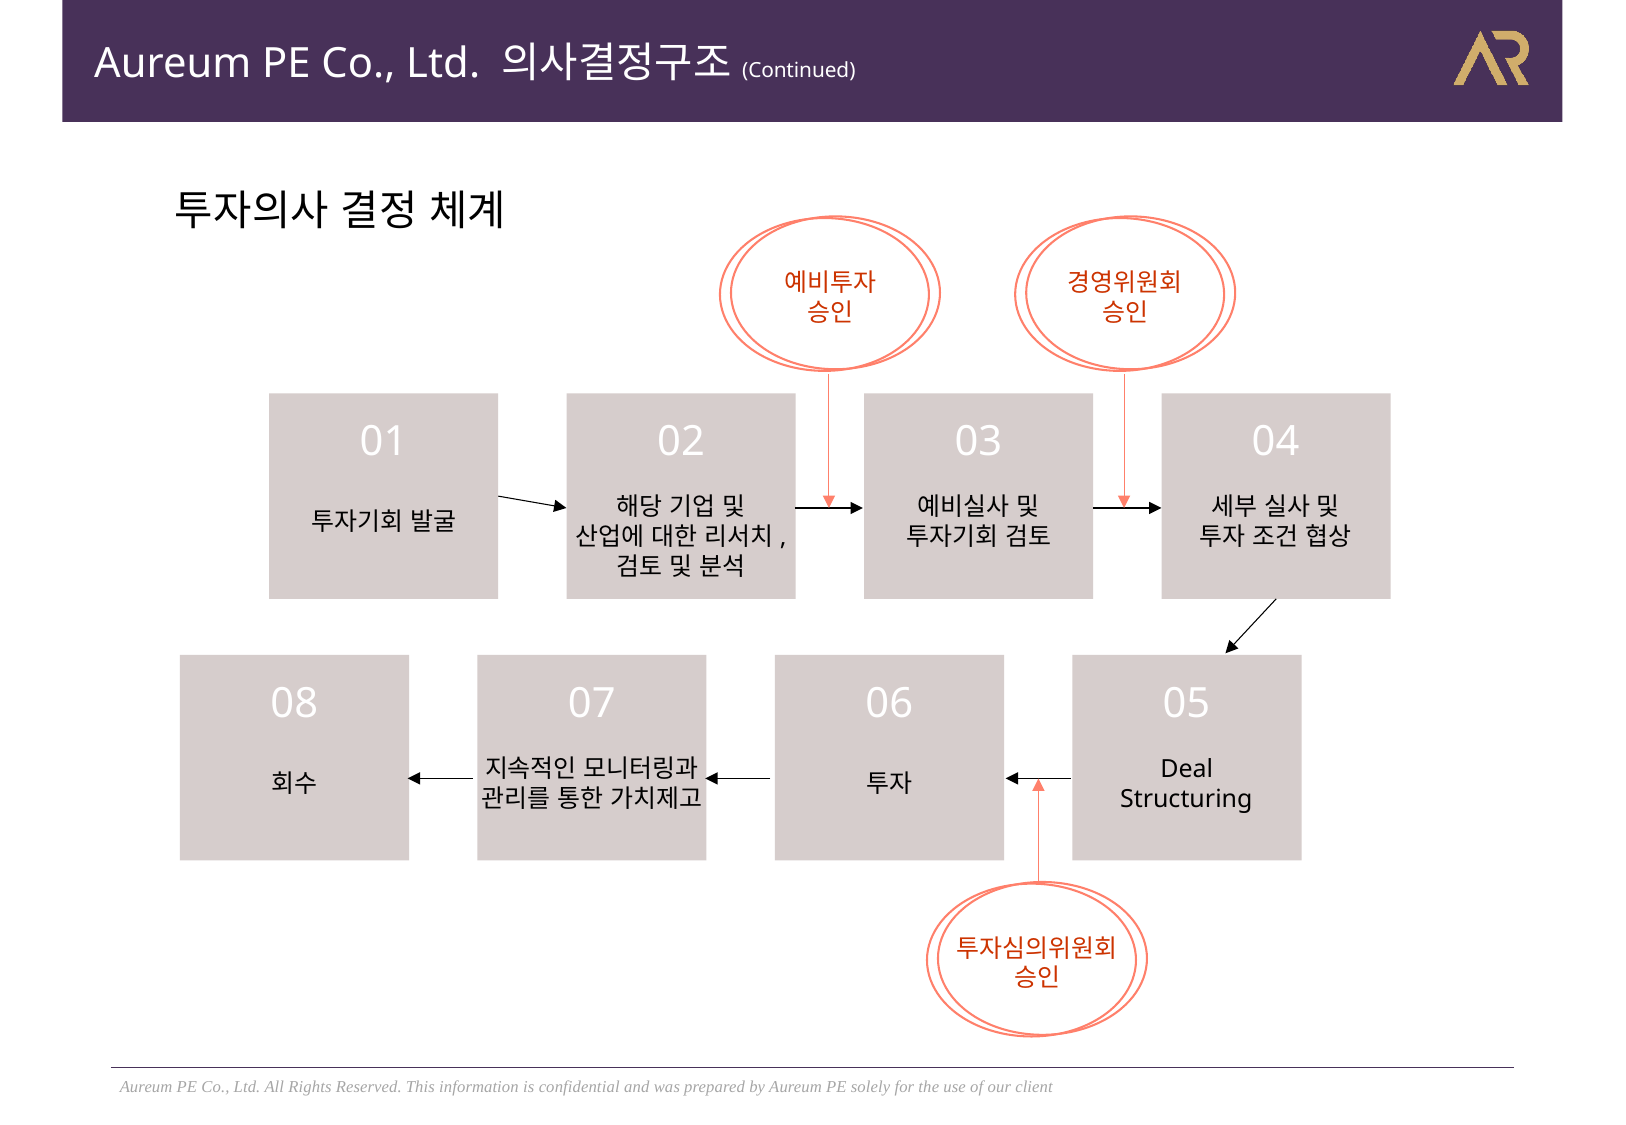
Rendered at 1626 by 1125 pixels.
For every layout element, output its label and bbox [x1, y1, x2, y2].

text_box [104, 1067, 1515, 1104]
picture [1449, 24, 1533, 90]
text_box [61, 0, 1563, 123]
text_box [160, 176, 522, 242]
text_box [179, 654, 771, 861]
text_box [268, 373, 1392, 1038]
text_box [718, 215, 942, 372]
text_box [1014, 215, 1237, 372]
